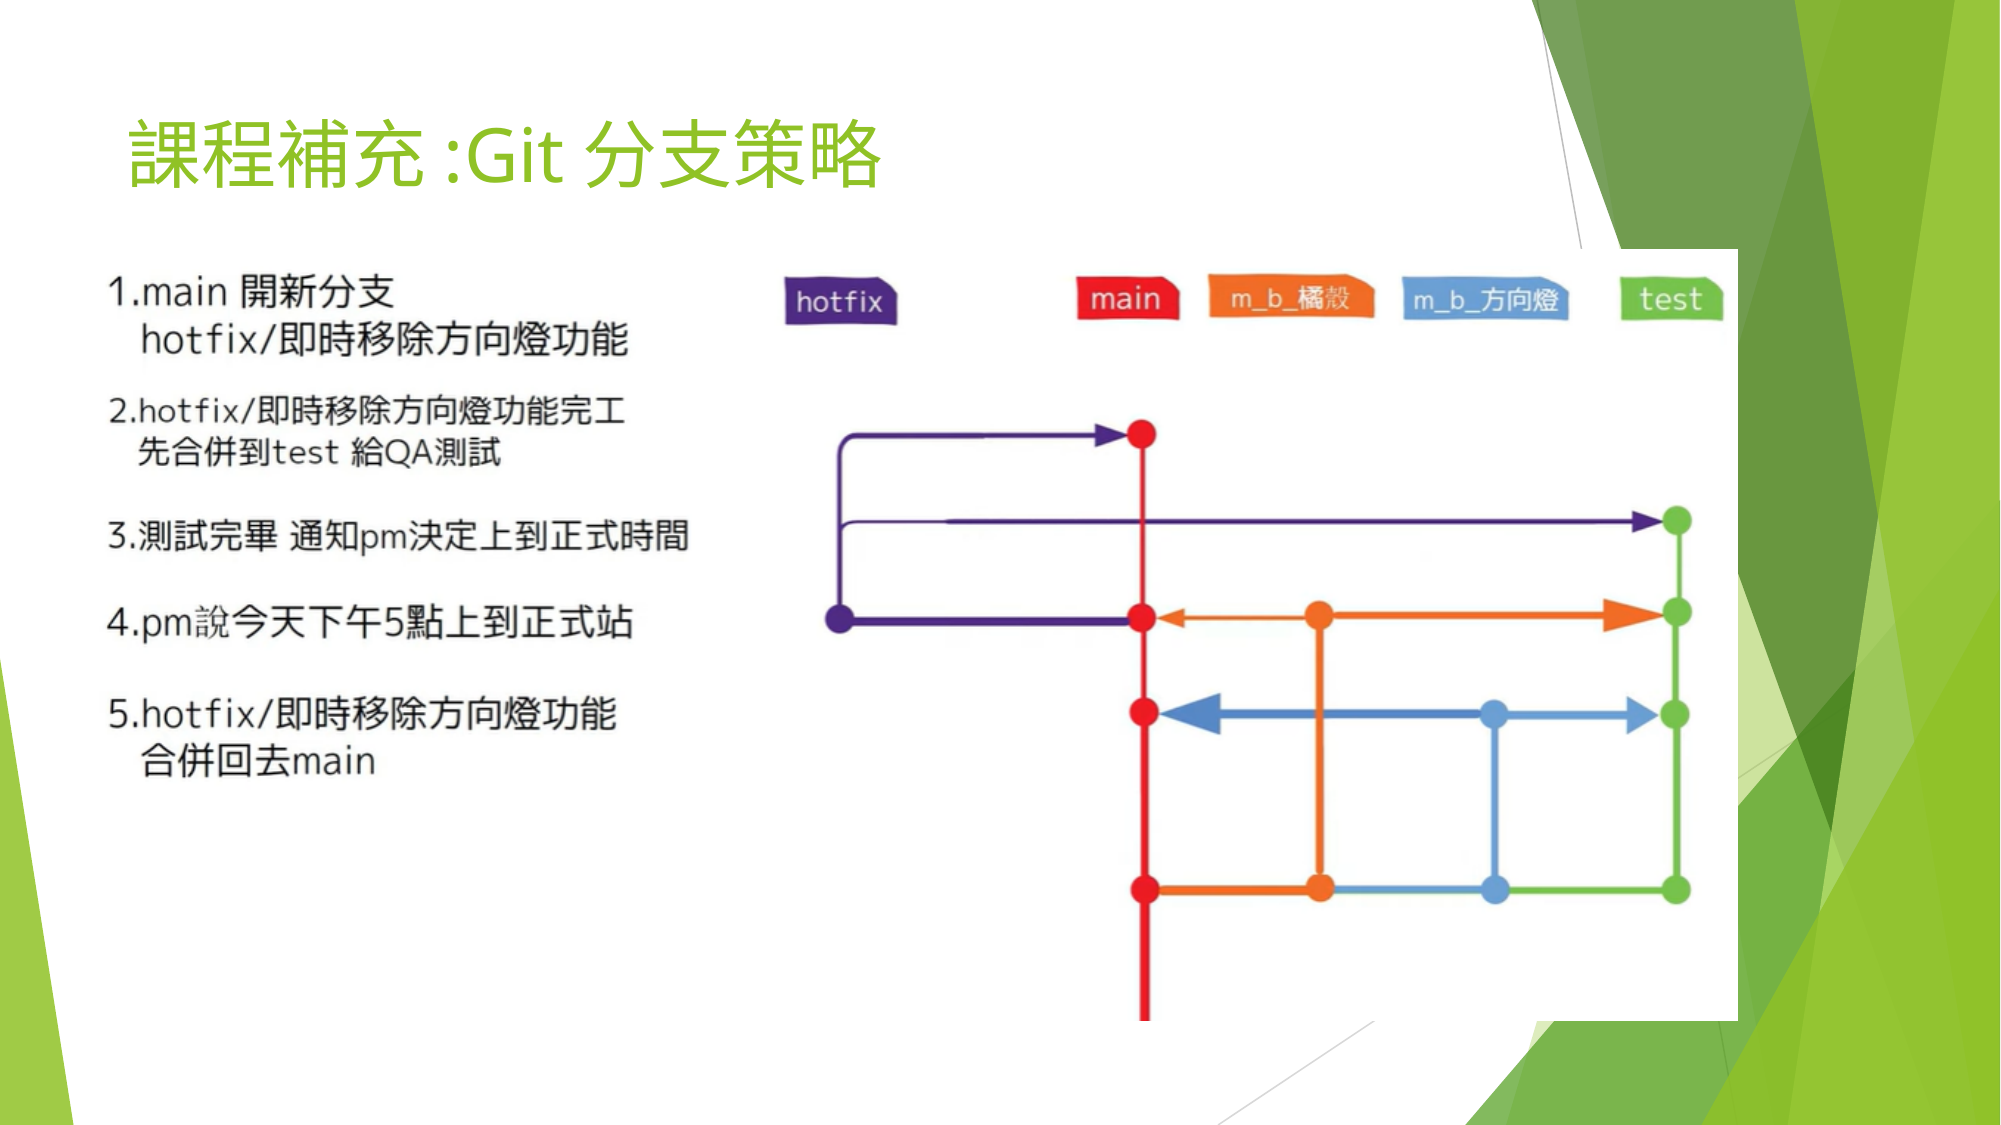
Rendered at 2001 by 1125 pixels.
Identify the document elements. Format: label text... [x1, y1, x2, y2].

picture [78, 249, 1738, 1021]
title 課程補充:Git分支策略 [111, 99, 1522, 249]
